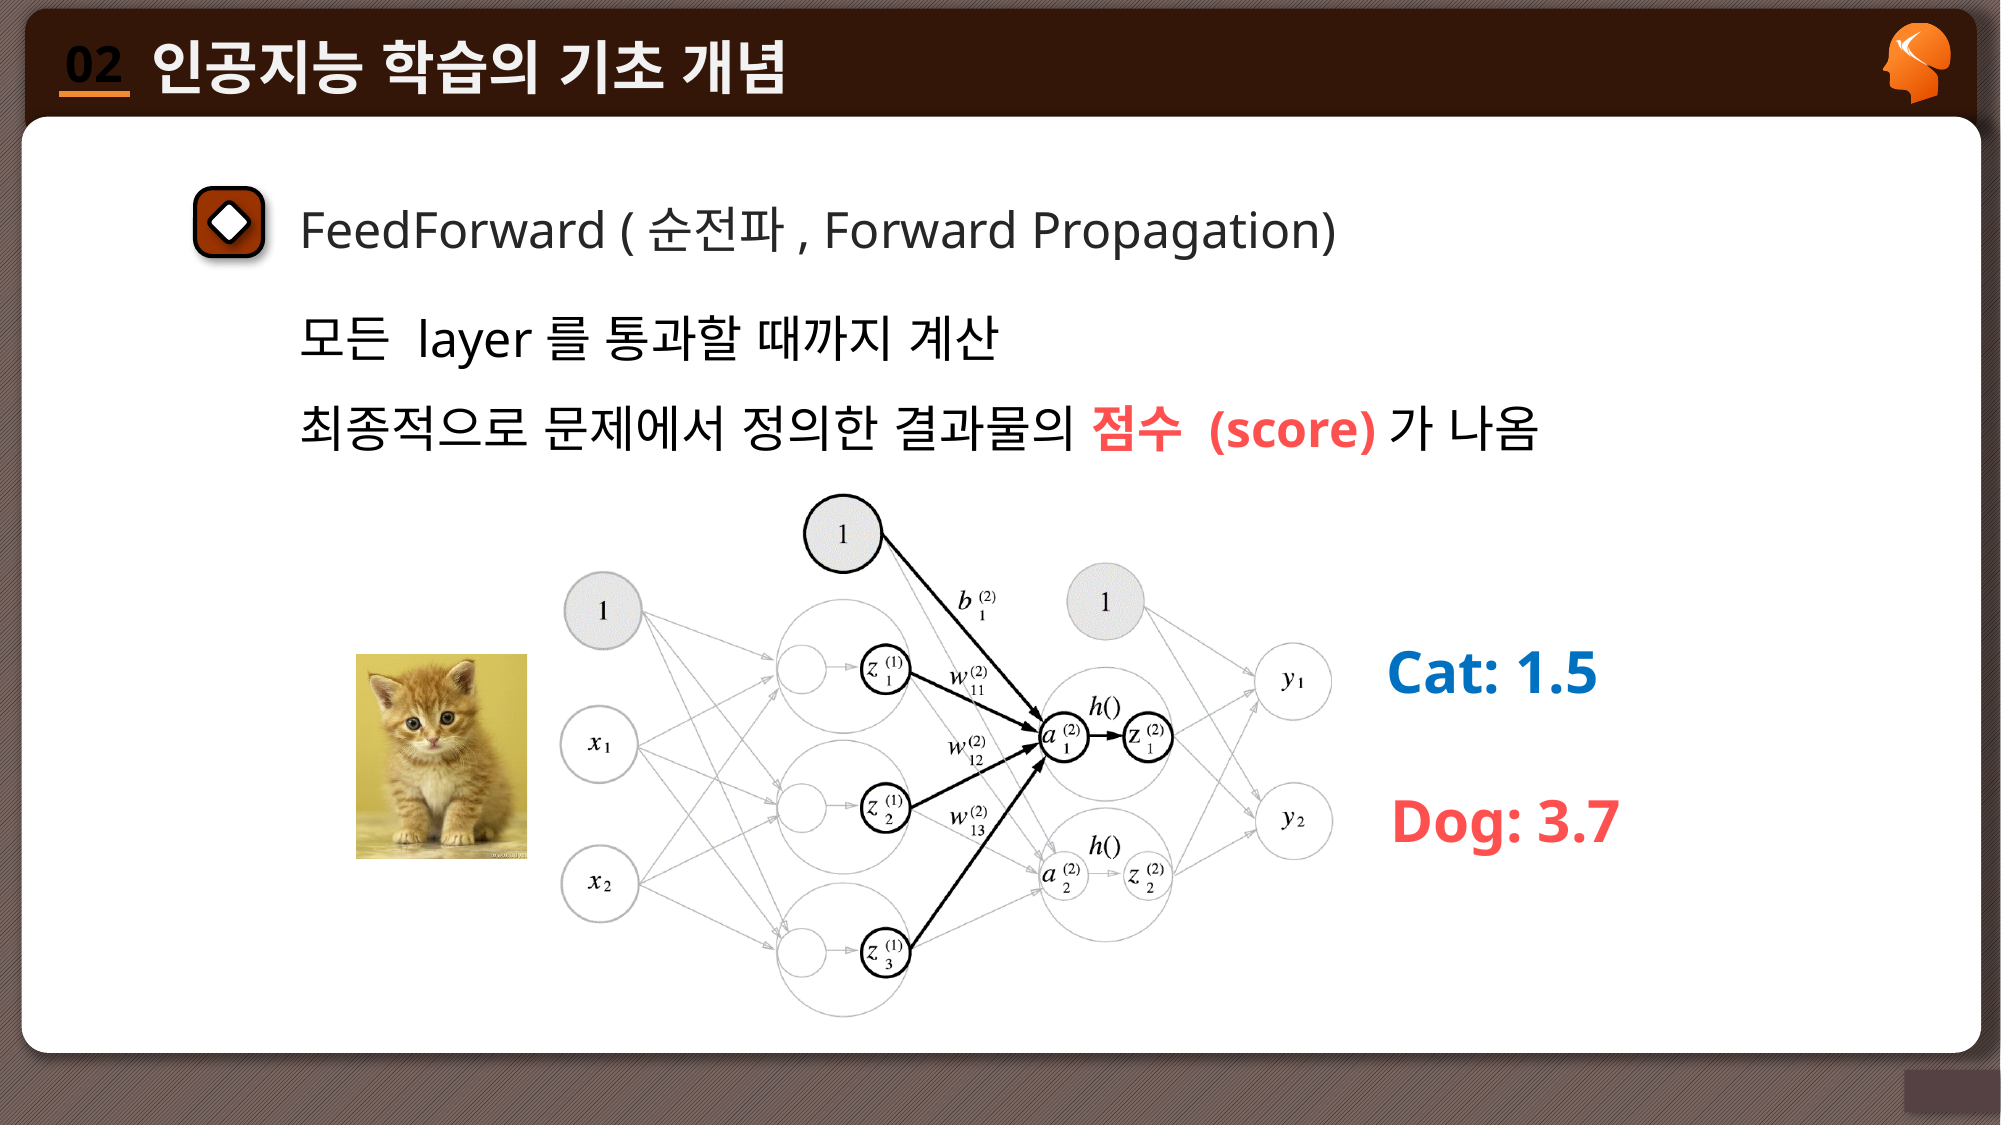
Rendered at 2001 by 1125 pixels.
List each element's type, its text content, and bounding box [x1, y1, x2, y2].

text_box FeedForward (순전파, Forward Propagation) [289, 188, 1509, 268]
picture [1880, 23, 1954, 107]
text_box 모든 layer를 통과할 때까지 계산 최종적으로 문제에서 정의한 결과물의 점수 (score)가 나옴 [289, 268, 2000, 468]
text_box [195, 188, 264, 257]
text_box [356, 488, 1644, 1025]
